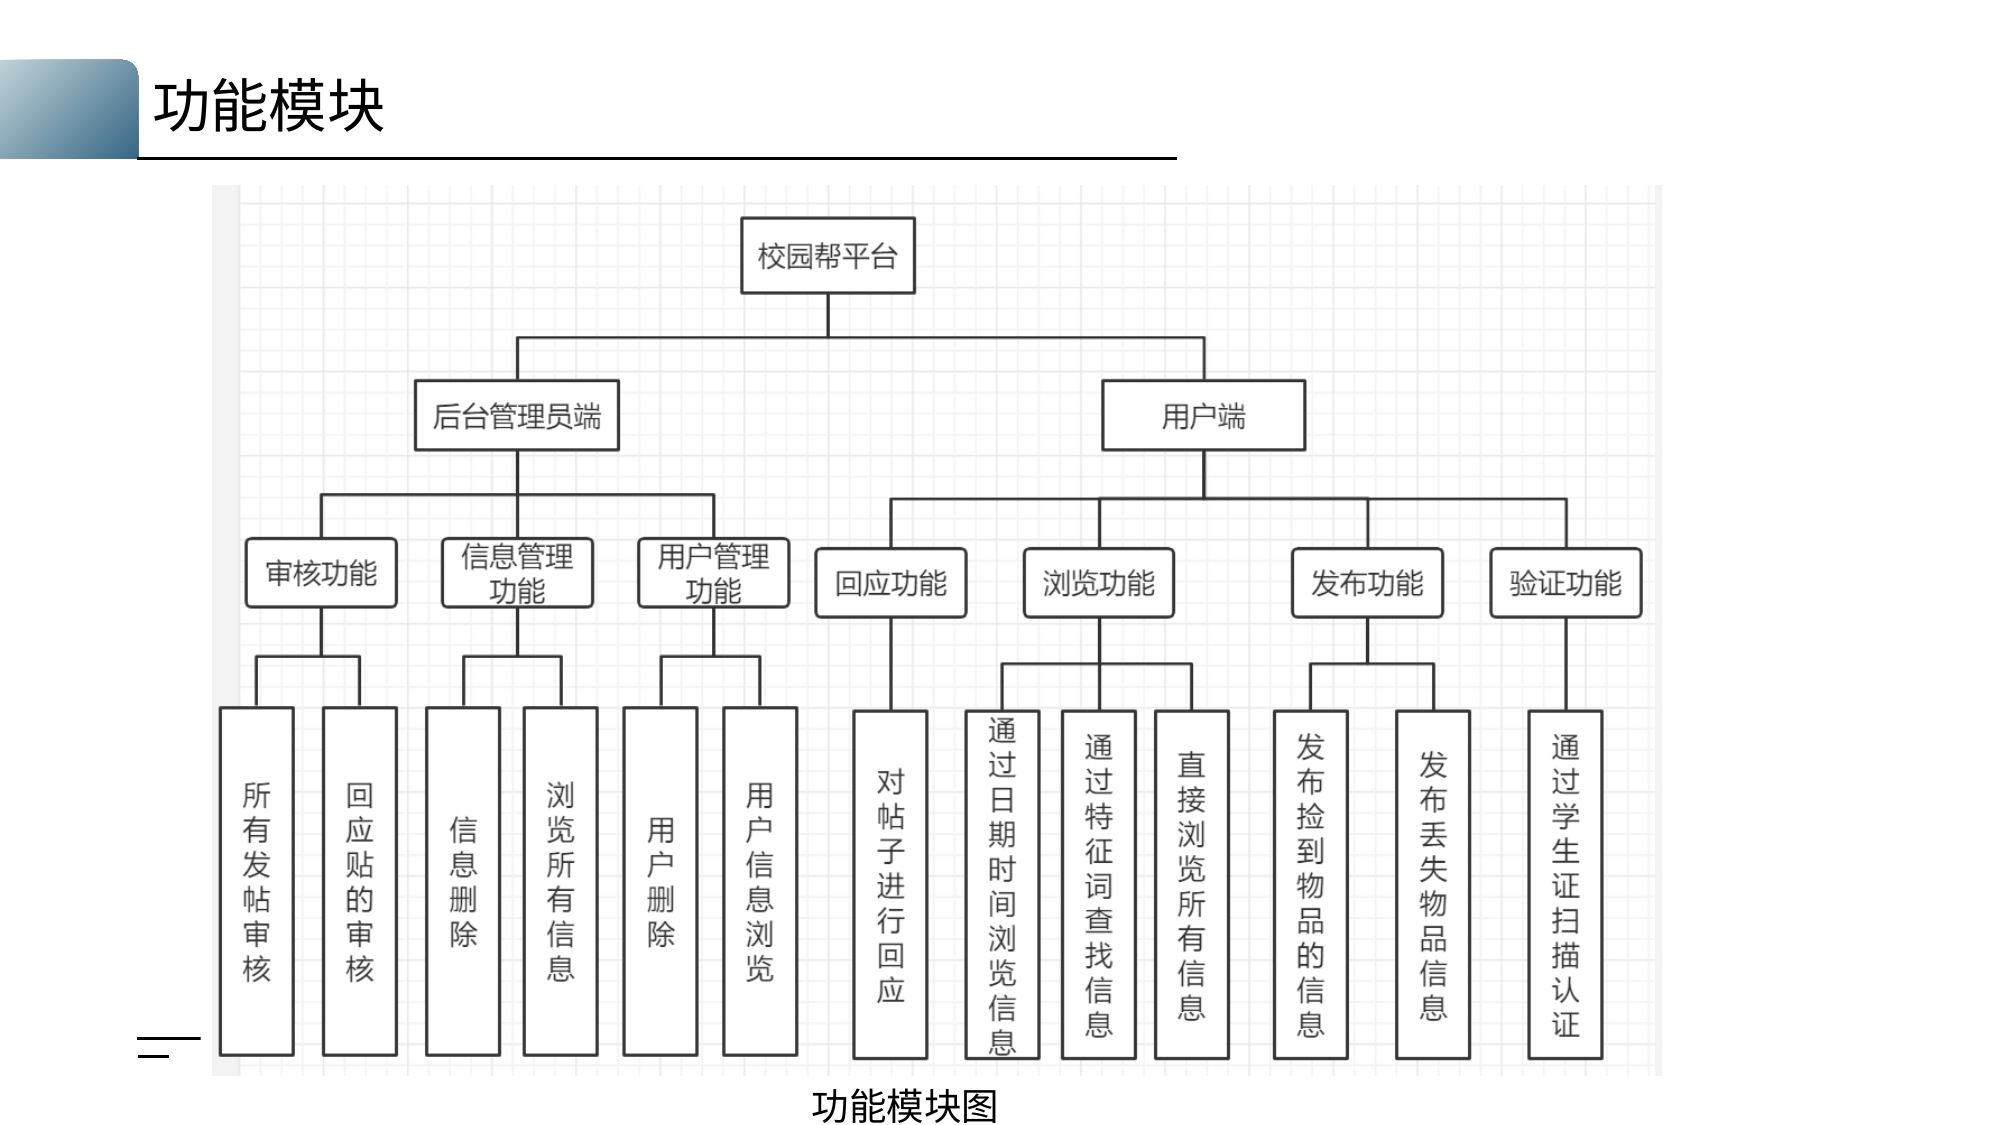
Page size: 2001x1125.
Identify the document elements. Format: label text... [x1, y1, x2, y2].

picture [212, 185, 1662, 1076]
title 功能模块 [137, 59, 1863, 159]
text_box 功能模块图 [797, 1076, 1148, 1125]
